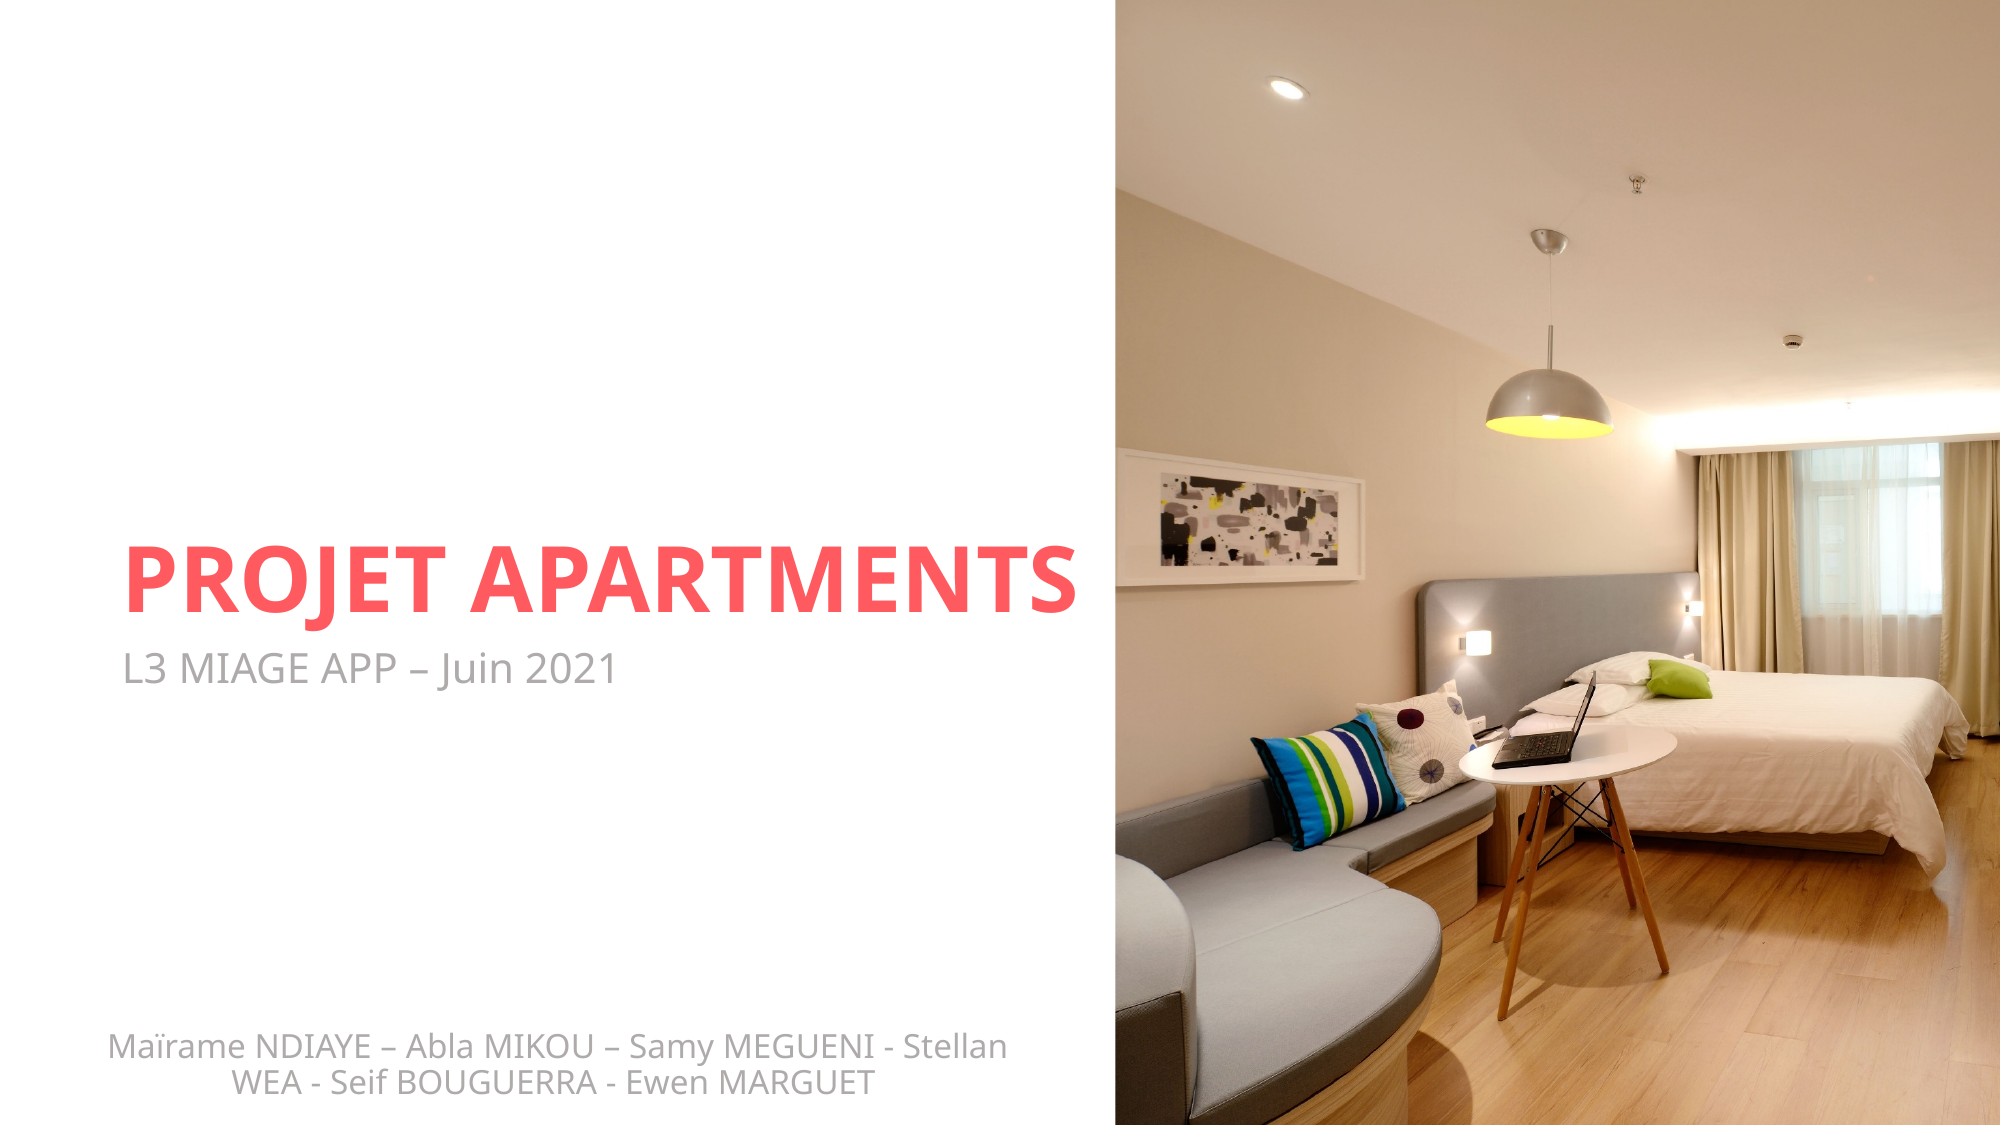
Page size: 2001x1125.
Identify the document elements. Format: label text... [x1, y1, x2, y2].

text_box Maïrame NDIAYE – Abla MIKOU – Samy MEGUENI - Stellan WEA - Seif BOUGUERRA - Ewen MARGUET [85, 1022, 1032, 1125]
subtitle L3 MIAGE APP – Juin 2021 [106, 639, 989, 720]
picture [1115, 0, 2000, 1125]
title PROJET APARTMENTS [106, 490, 1115, 640]
